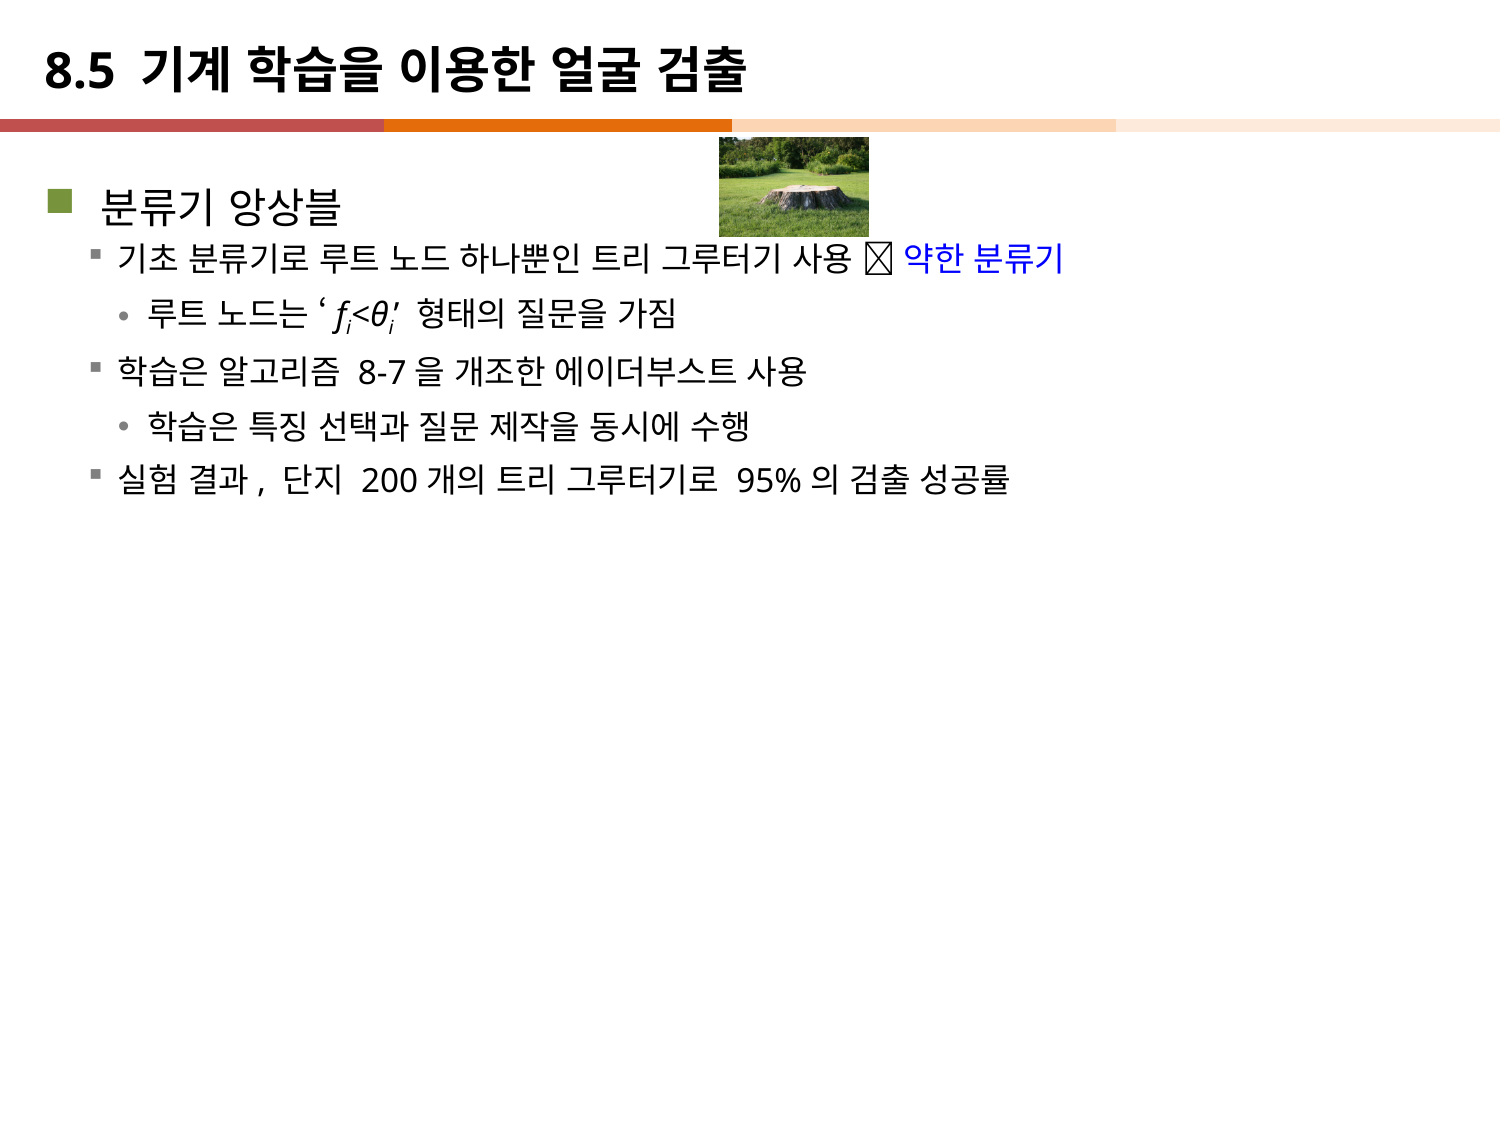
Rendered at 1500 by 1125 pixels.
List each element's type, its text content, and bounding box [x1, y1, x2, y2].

title 8.5 기계 학습을 이용한 얼굴 검출 [29, 23, 1270, 114]
picture [718, 136, 869, 237]
list 분류기 앙상블 기초 분류기로 루트 노드 하나뿐인 트리 그루터기 사용  약한 분류기 루트 노드는 ‘fi<θi’ 형태의 질문을 가짐 학습은 알고리즘 8-7을 개조한 에이더부스트 사용 학습은 특징 선택과 질문 제작을 동시에 수행 실험 결과, 단지 200개의 트리 그루터기로 95%의 검출 성공률 [29, 148, 1471, 1083]
